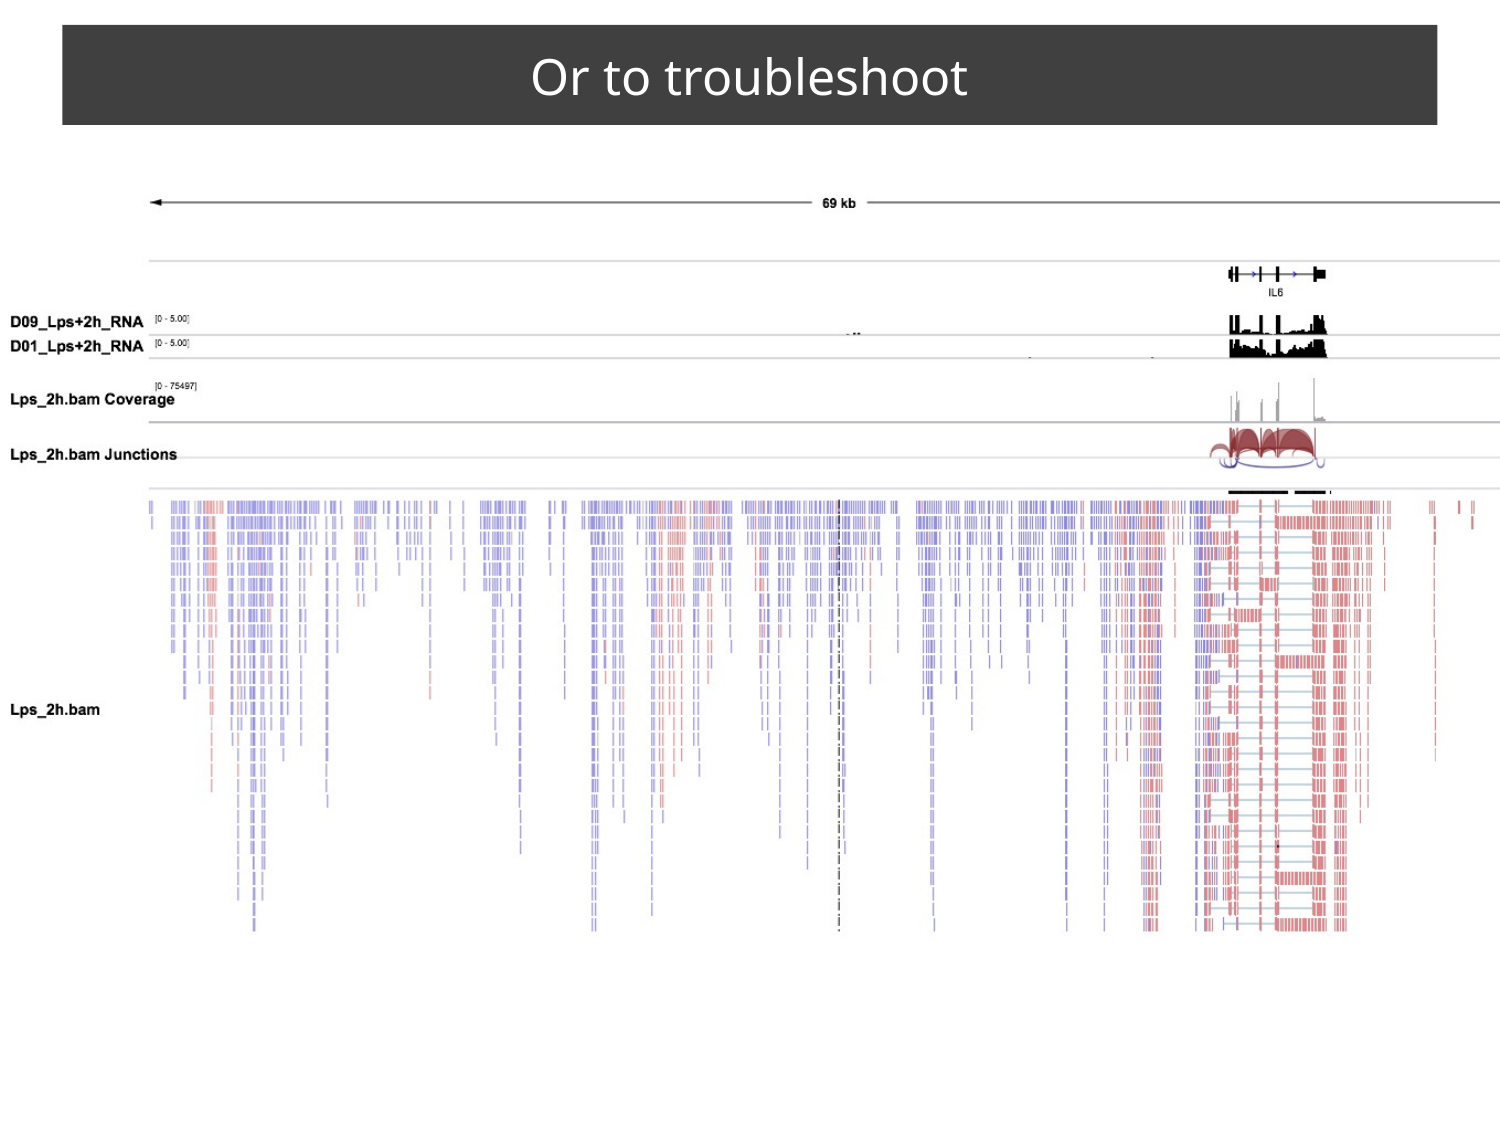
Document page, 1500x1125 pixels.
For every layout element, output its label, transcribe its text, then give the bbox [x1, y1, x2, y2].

picture [0, 187, 1500, 938]
title Or to troubleshoot [62, 24, 1438, 126]
